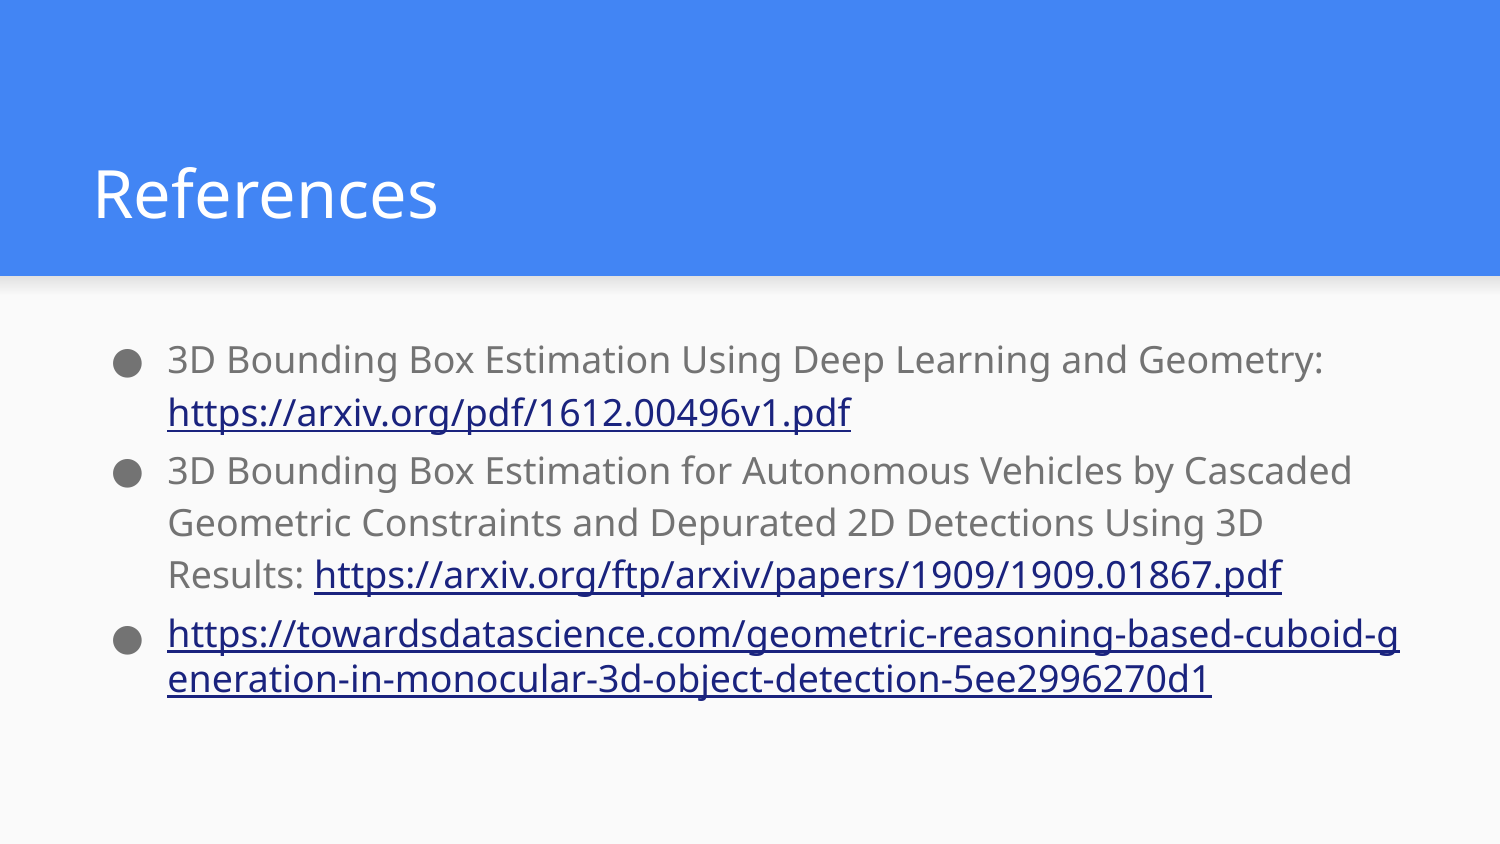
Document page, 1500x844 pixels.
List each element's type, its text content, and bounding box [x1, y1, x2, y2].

title References [77, 121, 1427, 248]
list 3D Bounding Box Estimation Using Deep Learning and Geometry: https://arxiv.org/pdf/1612.00496v1.pdf 3D Bounding Box Estimation for Autonomous Vehicles by Cascaded Geometric Constraints and Depurated 2D Detections Using 3D Results: https://arxiv.org/ftp/arxiv/papers/1909/1909.01867.pdf https://towardsdatascience.com/geometric-reasoning-based-cuboid-generation-in-monocular-3d-object-detection-5ee2996270d1 [77, 314, 1427, 816]
